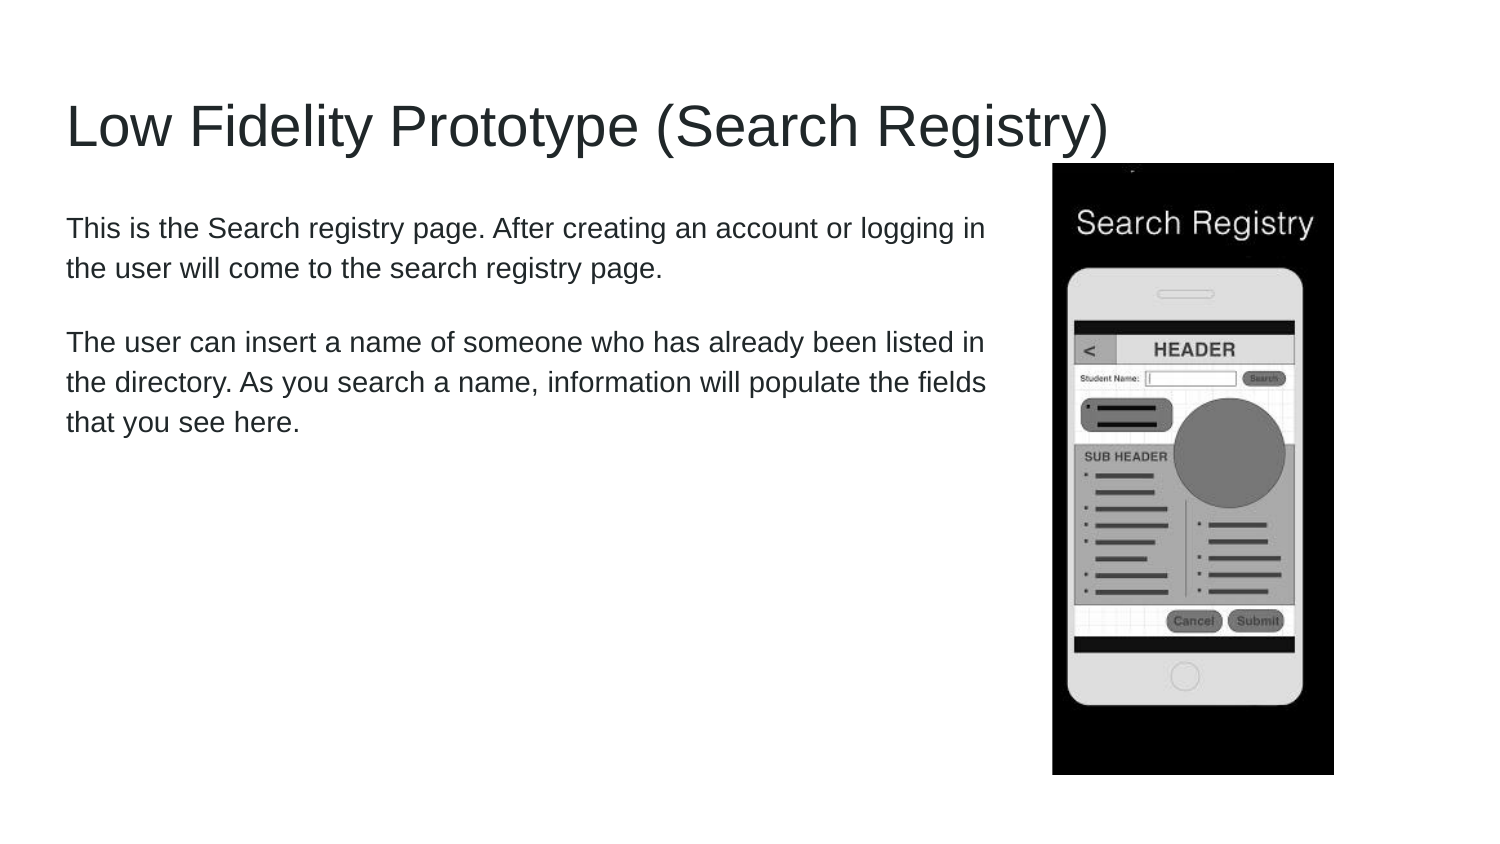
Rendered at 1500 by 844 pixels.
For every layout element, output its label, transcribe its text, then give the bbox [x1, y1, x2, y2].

list This is the Search registry page. After creating an account or logging in the user will come to the search registry page. The user can insert a name of someone who has already been listed in the directory. As you search a name, information will populate the fields that you see here. [51, 189, 1004, 750]
title Low Fidelity Prototype (Search Registry) [51, 72, 1449, 167]
picture [1052, 163, 1335, 775]
